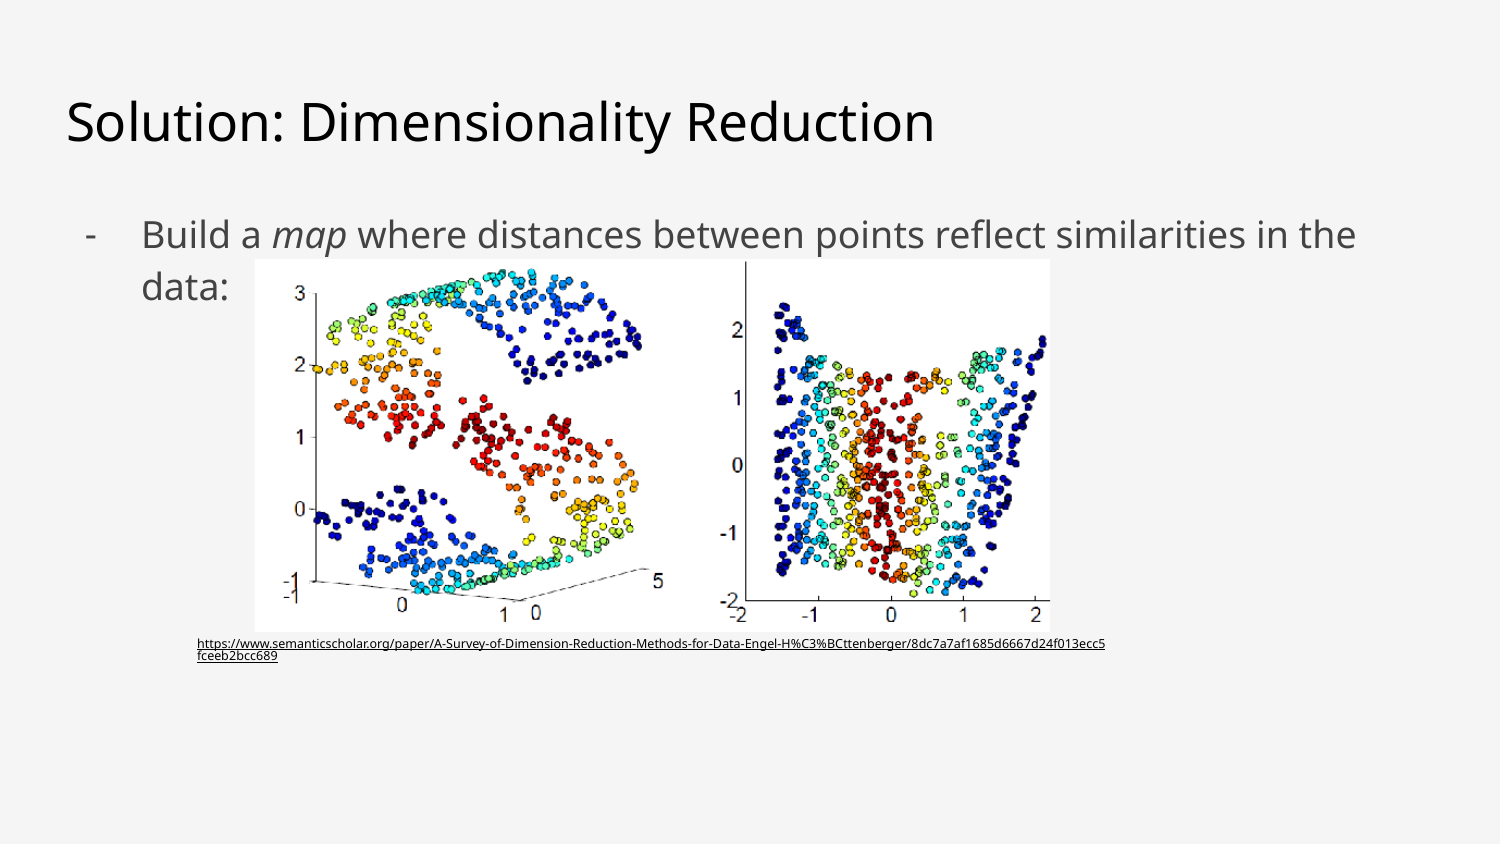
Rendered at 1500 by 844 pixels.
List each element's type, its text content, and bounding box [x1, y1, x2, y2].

text_box https://www.semanticscholar.org/paper/A-Survey-of-Dimension-Reduction-Methods-for-Data-Engel-H%C3%BCttenberger/8dc7a7af1685d6667d24f013ecc5fceeb2bcc689 [182, 620, 1123, 683]
picture [254, 259, 1051, 633]
list Build a map where distances between points reflect similarities in the data: [51, 189, 1449, 811]
title Solution: Dimensionality Reduction [51, 72, 1449, 167]
